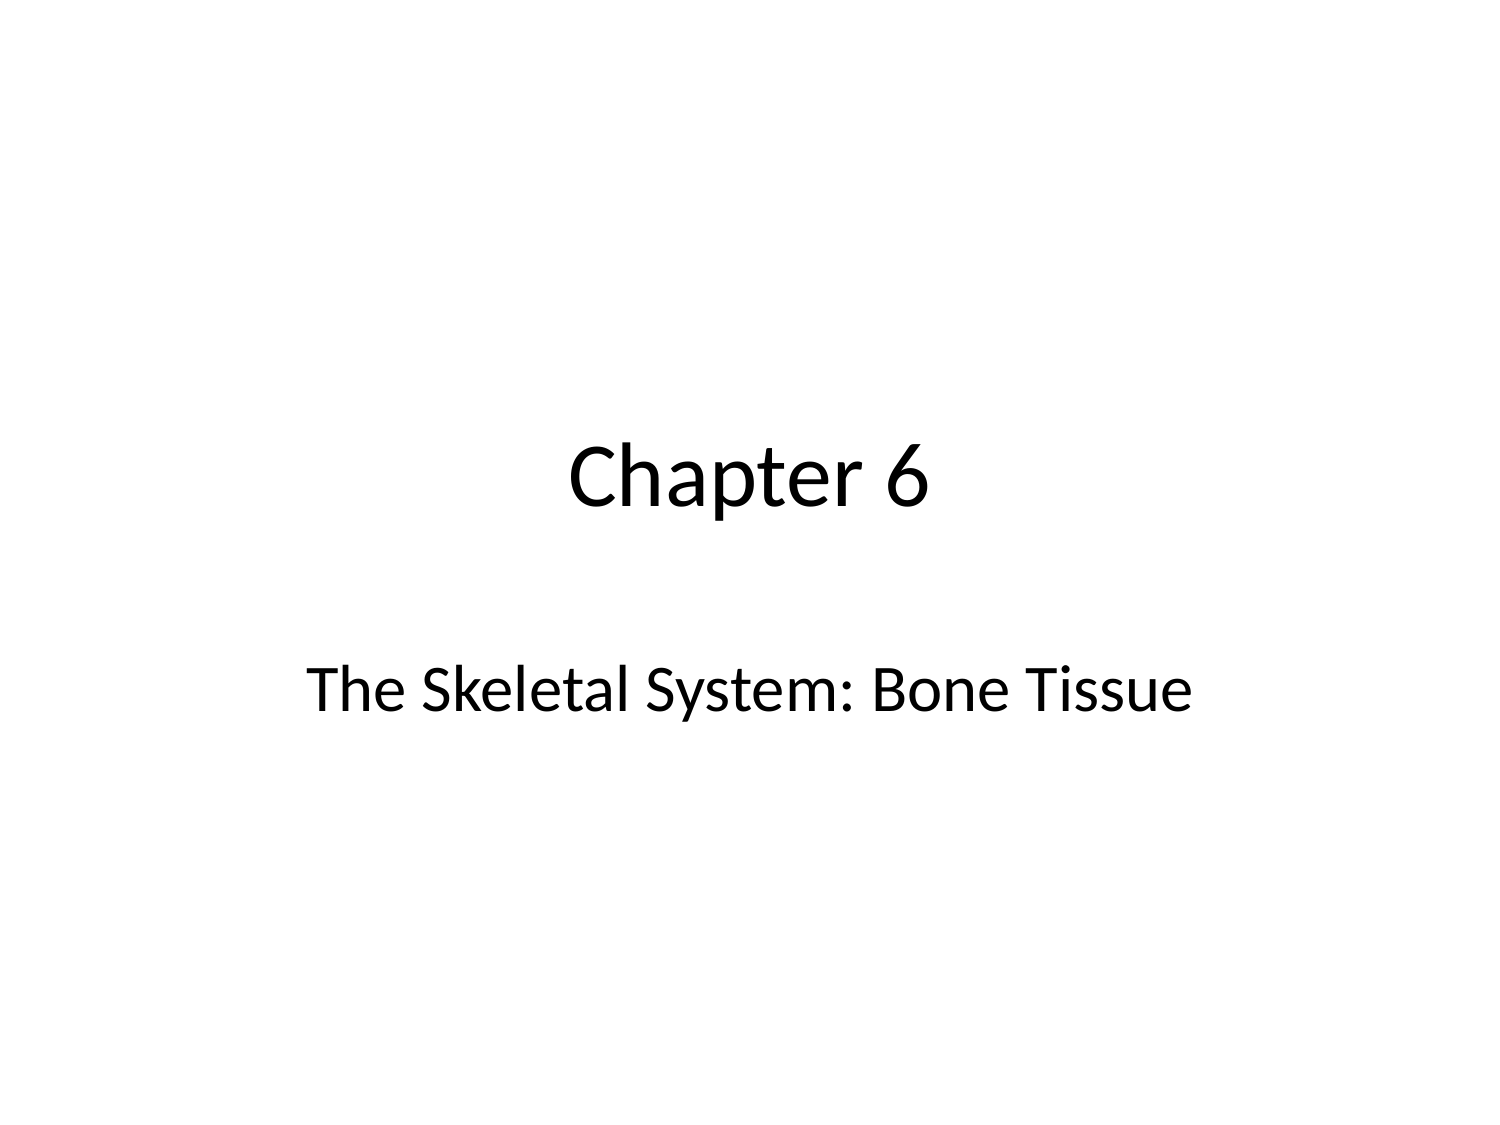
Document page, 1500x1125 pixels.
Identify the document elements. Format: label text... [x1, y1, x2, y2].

title Chapter 6 [112, 349, 1388, 591]
subtitle The Skeletal System: Bone Tissue [225, 637, 1275, 925]
